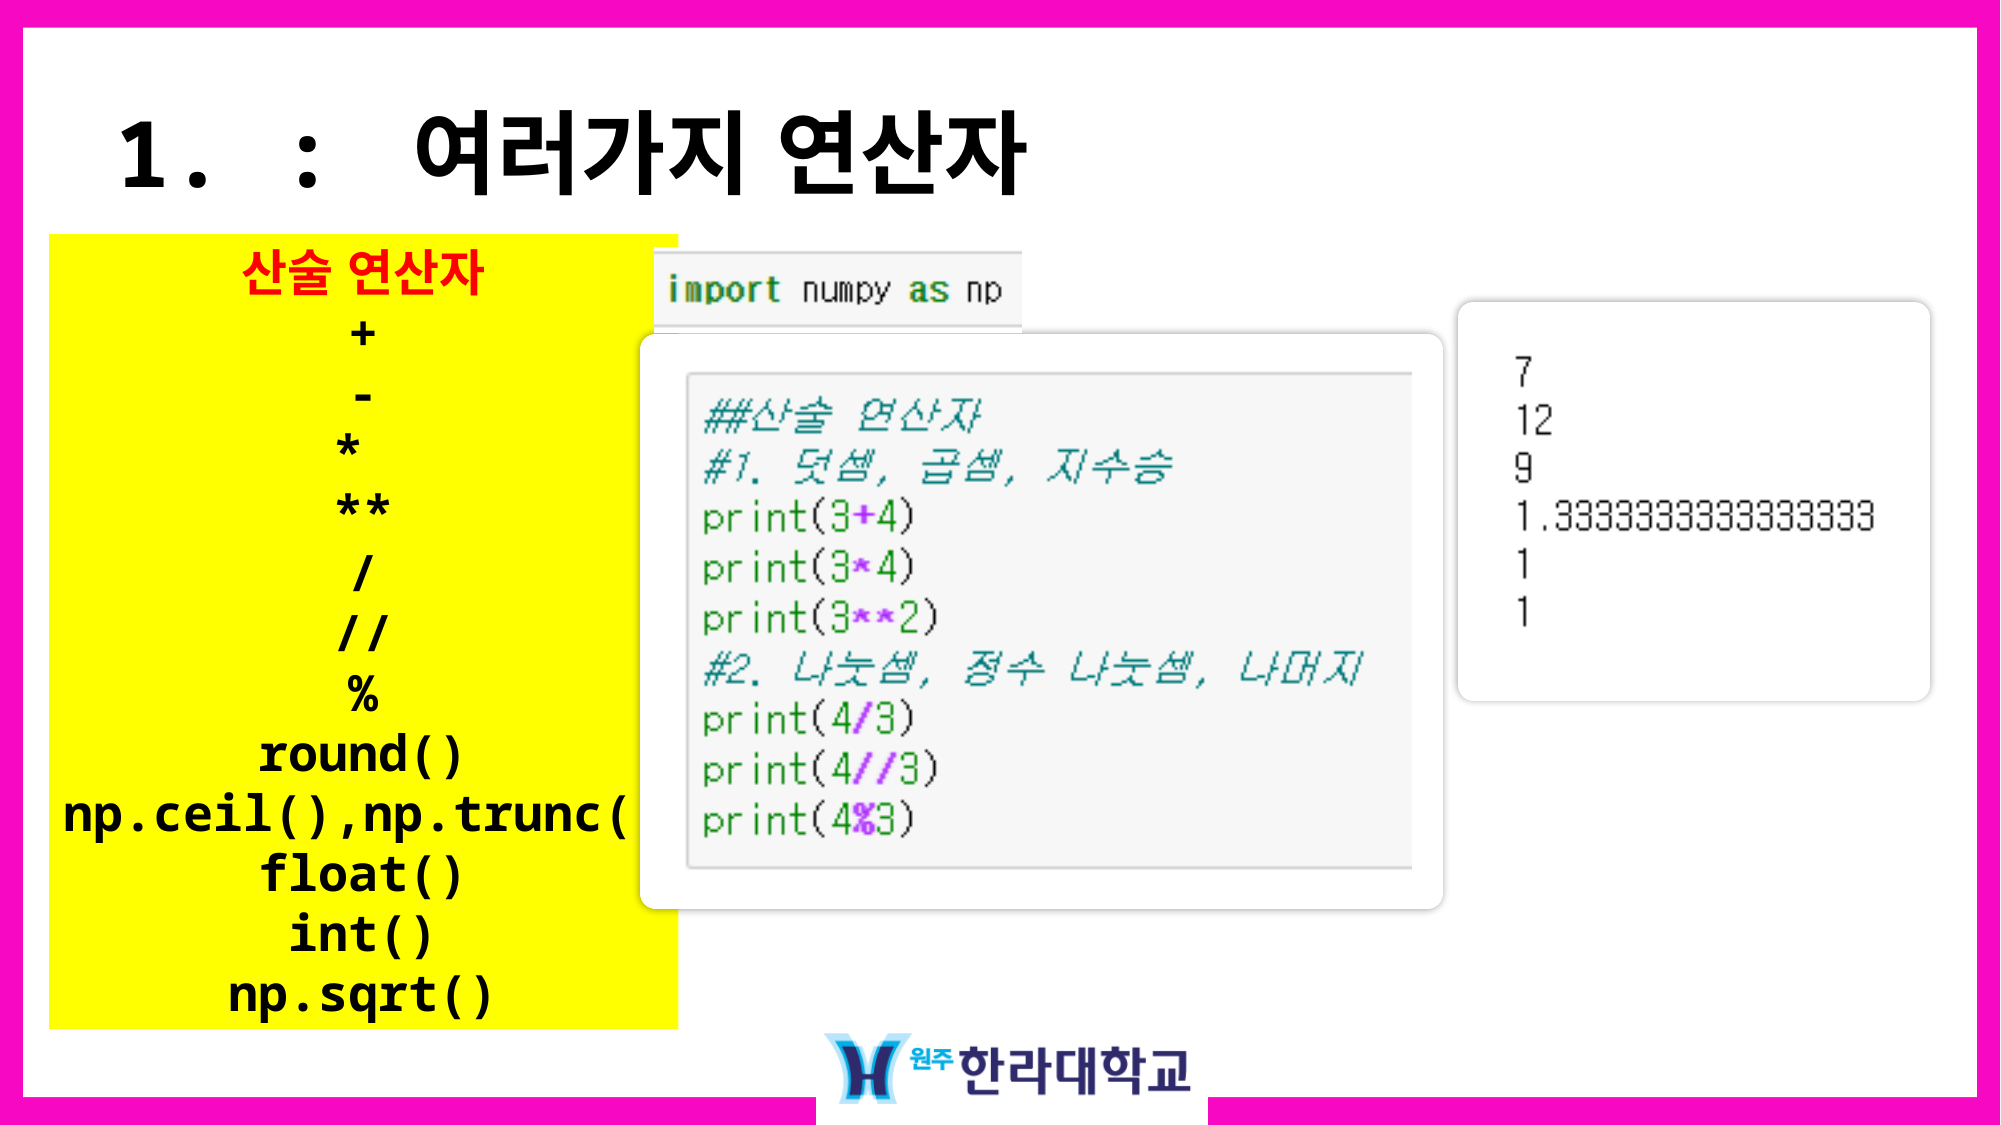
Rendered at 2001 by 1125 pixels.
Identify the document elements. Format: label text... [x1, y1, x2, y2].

picture [1489, 332, 1899, 670]
picture [816, 1010, 1208, 1125]
picture [654, 247, 1022, 333]
text_box 1. : 여러가지 연산자 [100, 87, 1045, 213]
text_box 산술 연산자 + - * ** / // % round() np.ceil(),np.trunc() float() int() np.sqrt() [49, 234, 679, 1029]
picture [671, 365, 1412, 878]
